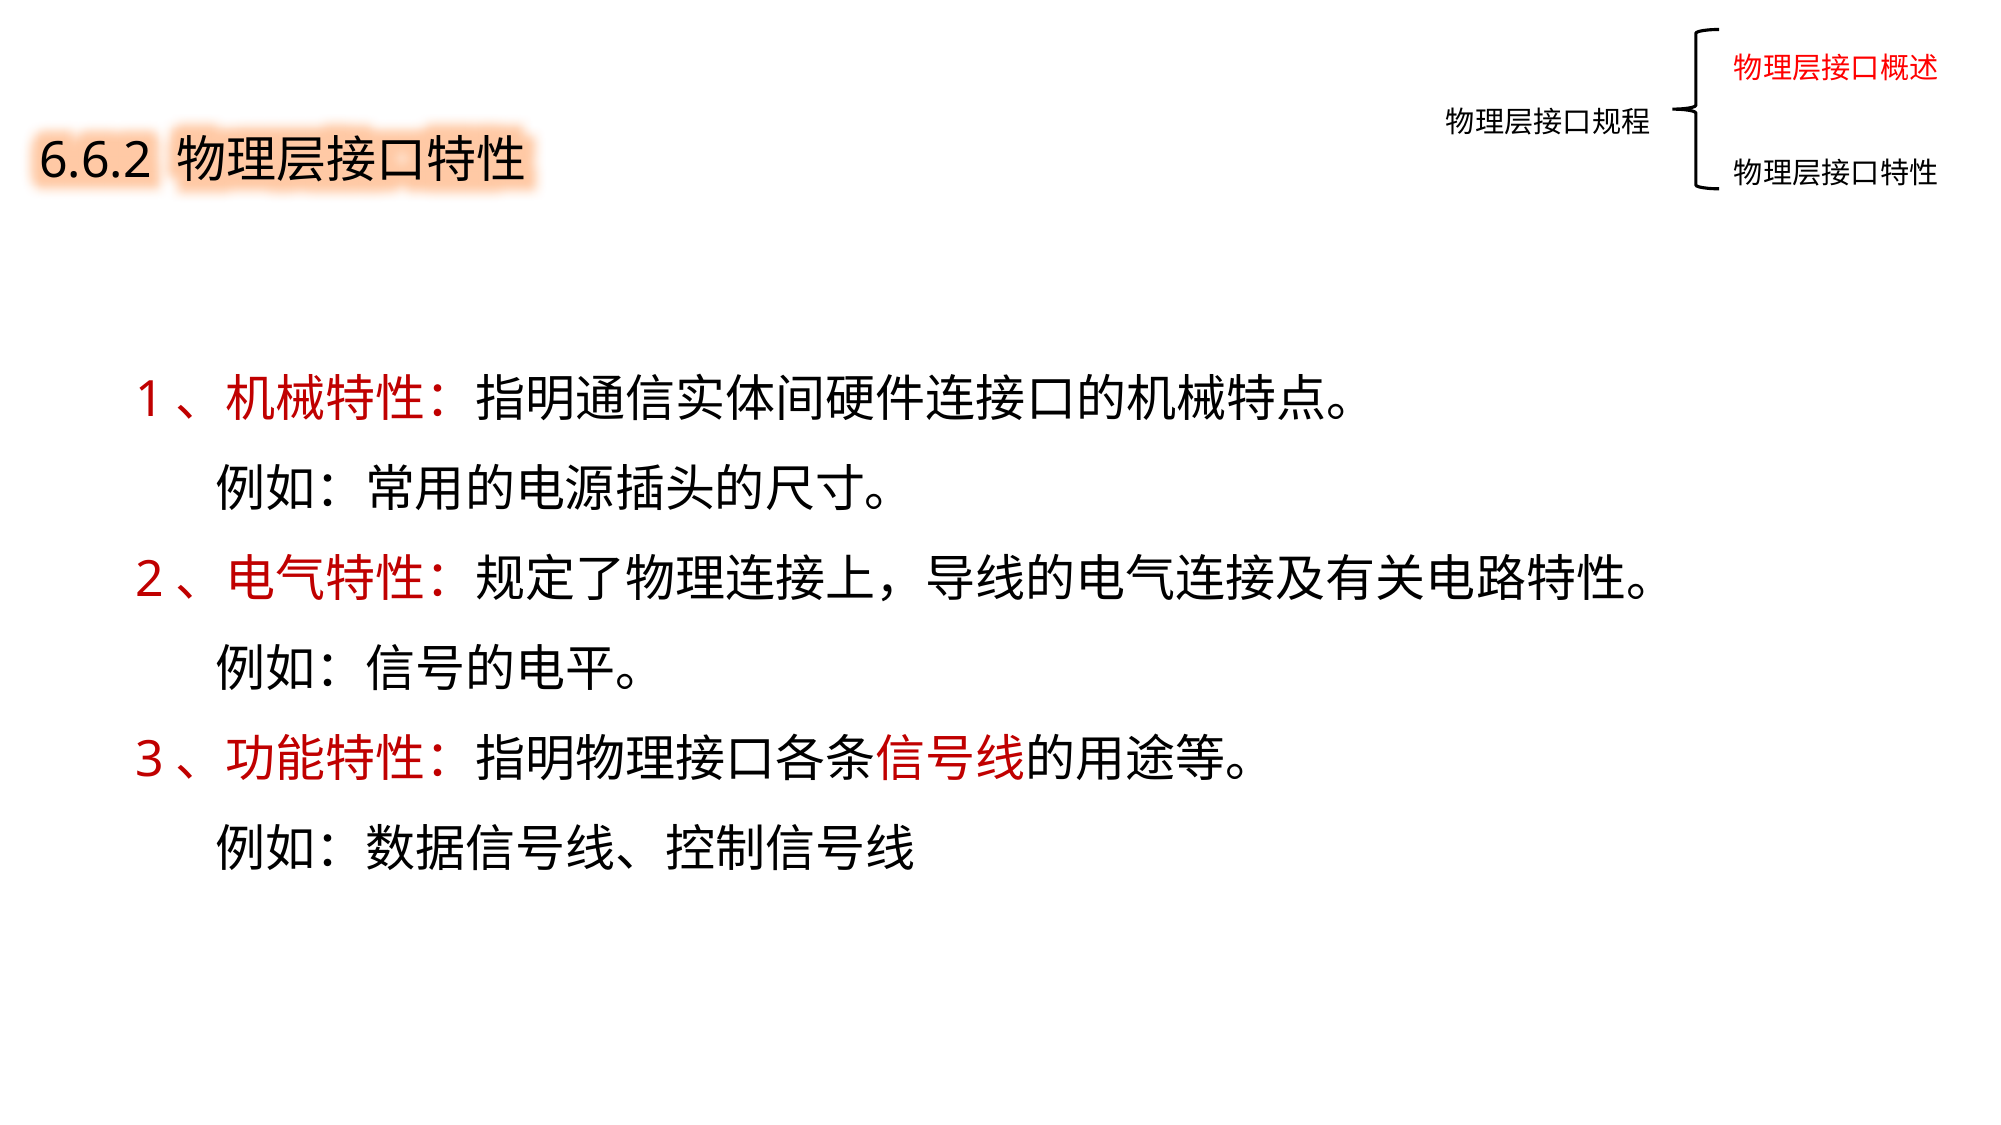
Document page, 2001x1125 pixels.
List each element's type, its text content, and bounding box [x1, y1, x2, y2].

text_box [18, 62, 554, 225]
text_box 6.6.2 物理层接口特性 [21, 64, 549, 221]
text_box 物理层接口概述 物理层接口特性 [1719, 24, 2000, 197]
text_box 物理层接口规程 [1431, 78, 1694, 146]
text_box [1672, 27, 1719, 191]
text_box 2 [14, 58, 558, 229]
text_box 1、机械特性：指明通信实体间硬件连接口的机械特点。 例如：常用的电源插头的尺寸。 2、电气特性：规定了物理连接上，导线的电气连接及有关电路特性。 例如：信号的电平。 3、功能特性：指明物理接口各条信号线的用途等。 例如：数据信号线、控制信号线 [120, 328, 1990, 884]
